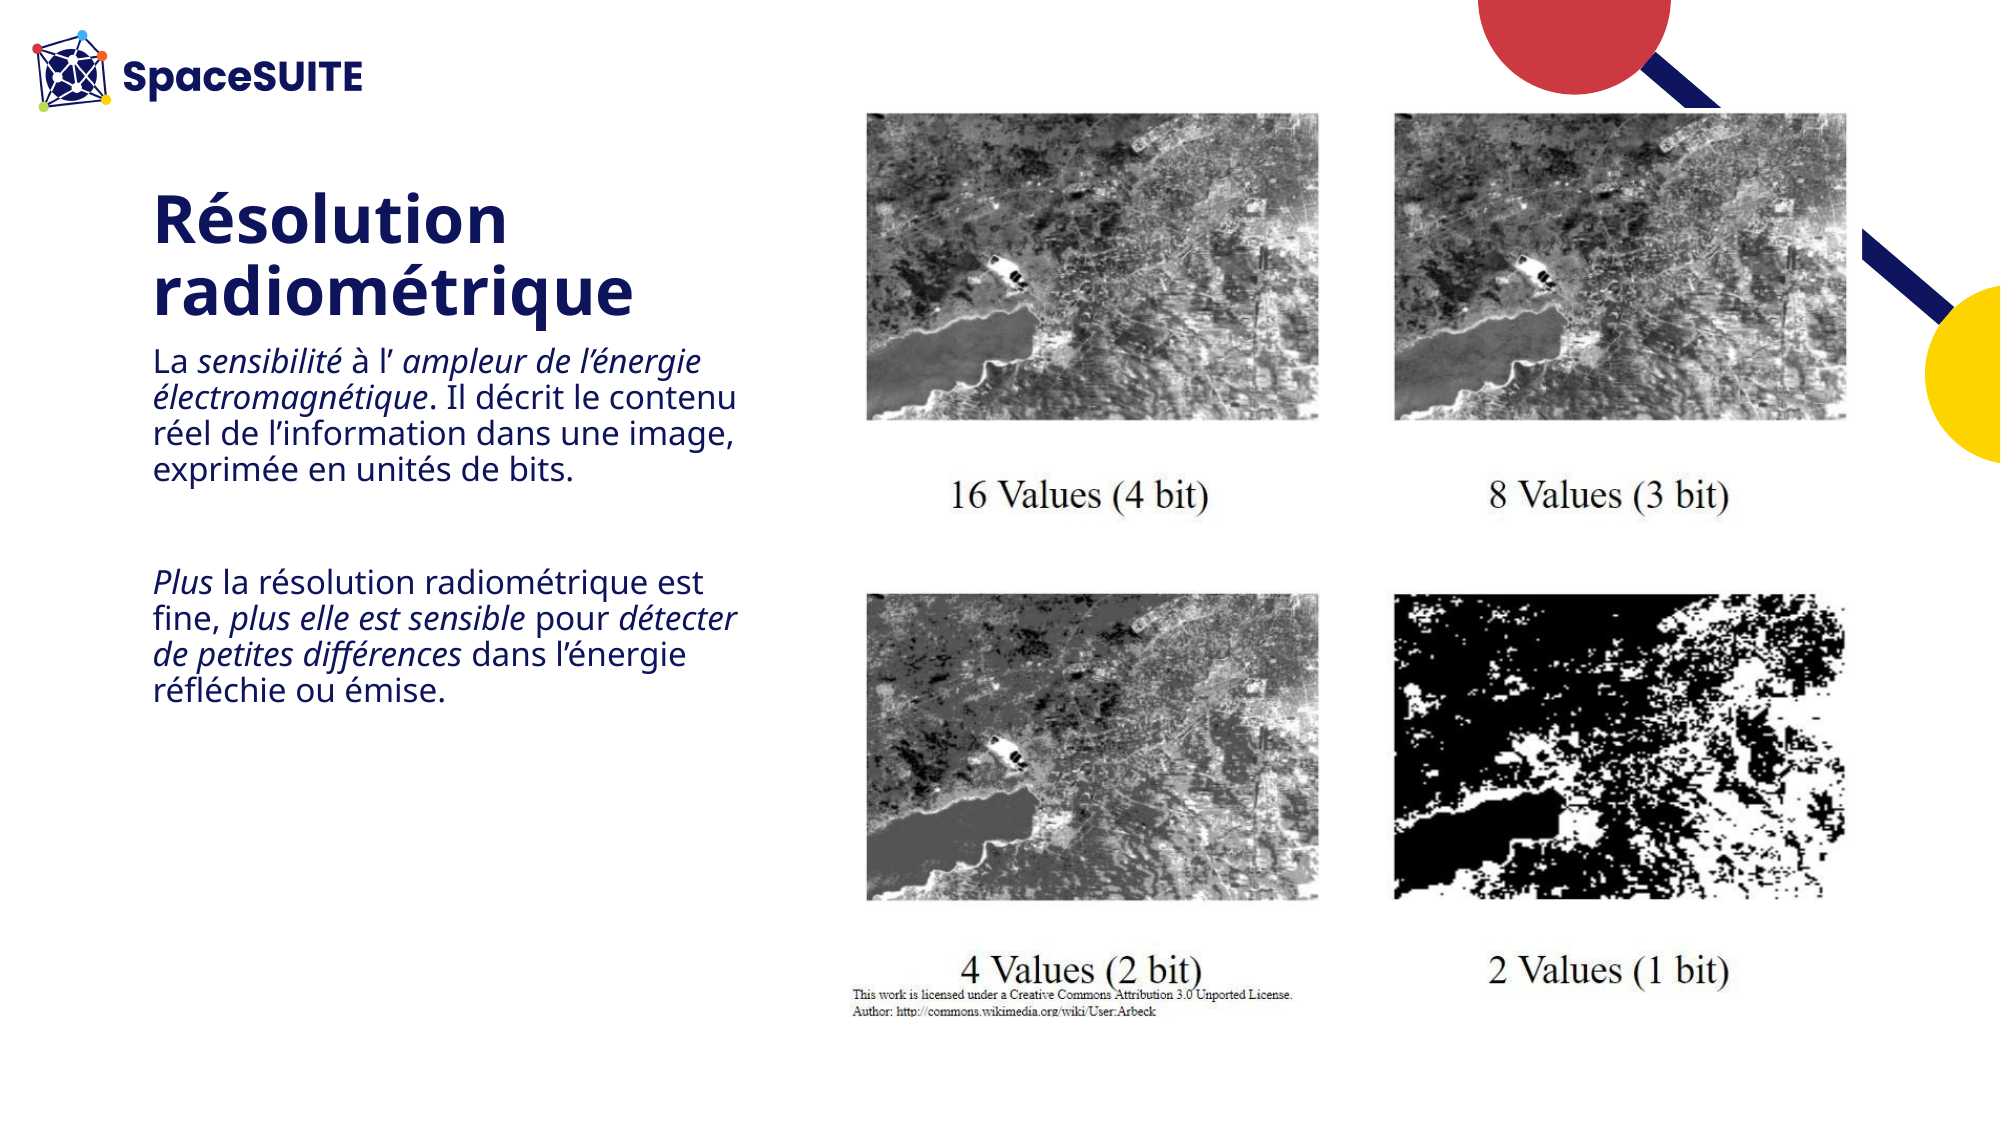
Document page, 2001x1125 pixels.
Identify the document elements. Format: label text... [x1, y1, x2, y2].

title Résolution radiométrique [137, 161, 783, 337]
picture [849, 107, 1863, 1018]
picture [32, 30, 362, 112]
list La sensibilité à l’ ampleur de l’énergie électromagnétique. Il décrit le contenu réel de l’information dans une image, exprimée en unités de bits. Plus la résolution radiométrique est fine, plus elle est sensible pour détecter de petites différences dans l’énergie réfléchie ou émise. [137, 337, 783, 963]
